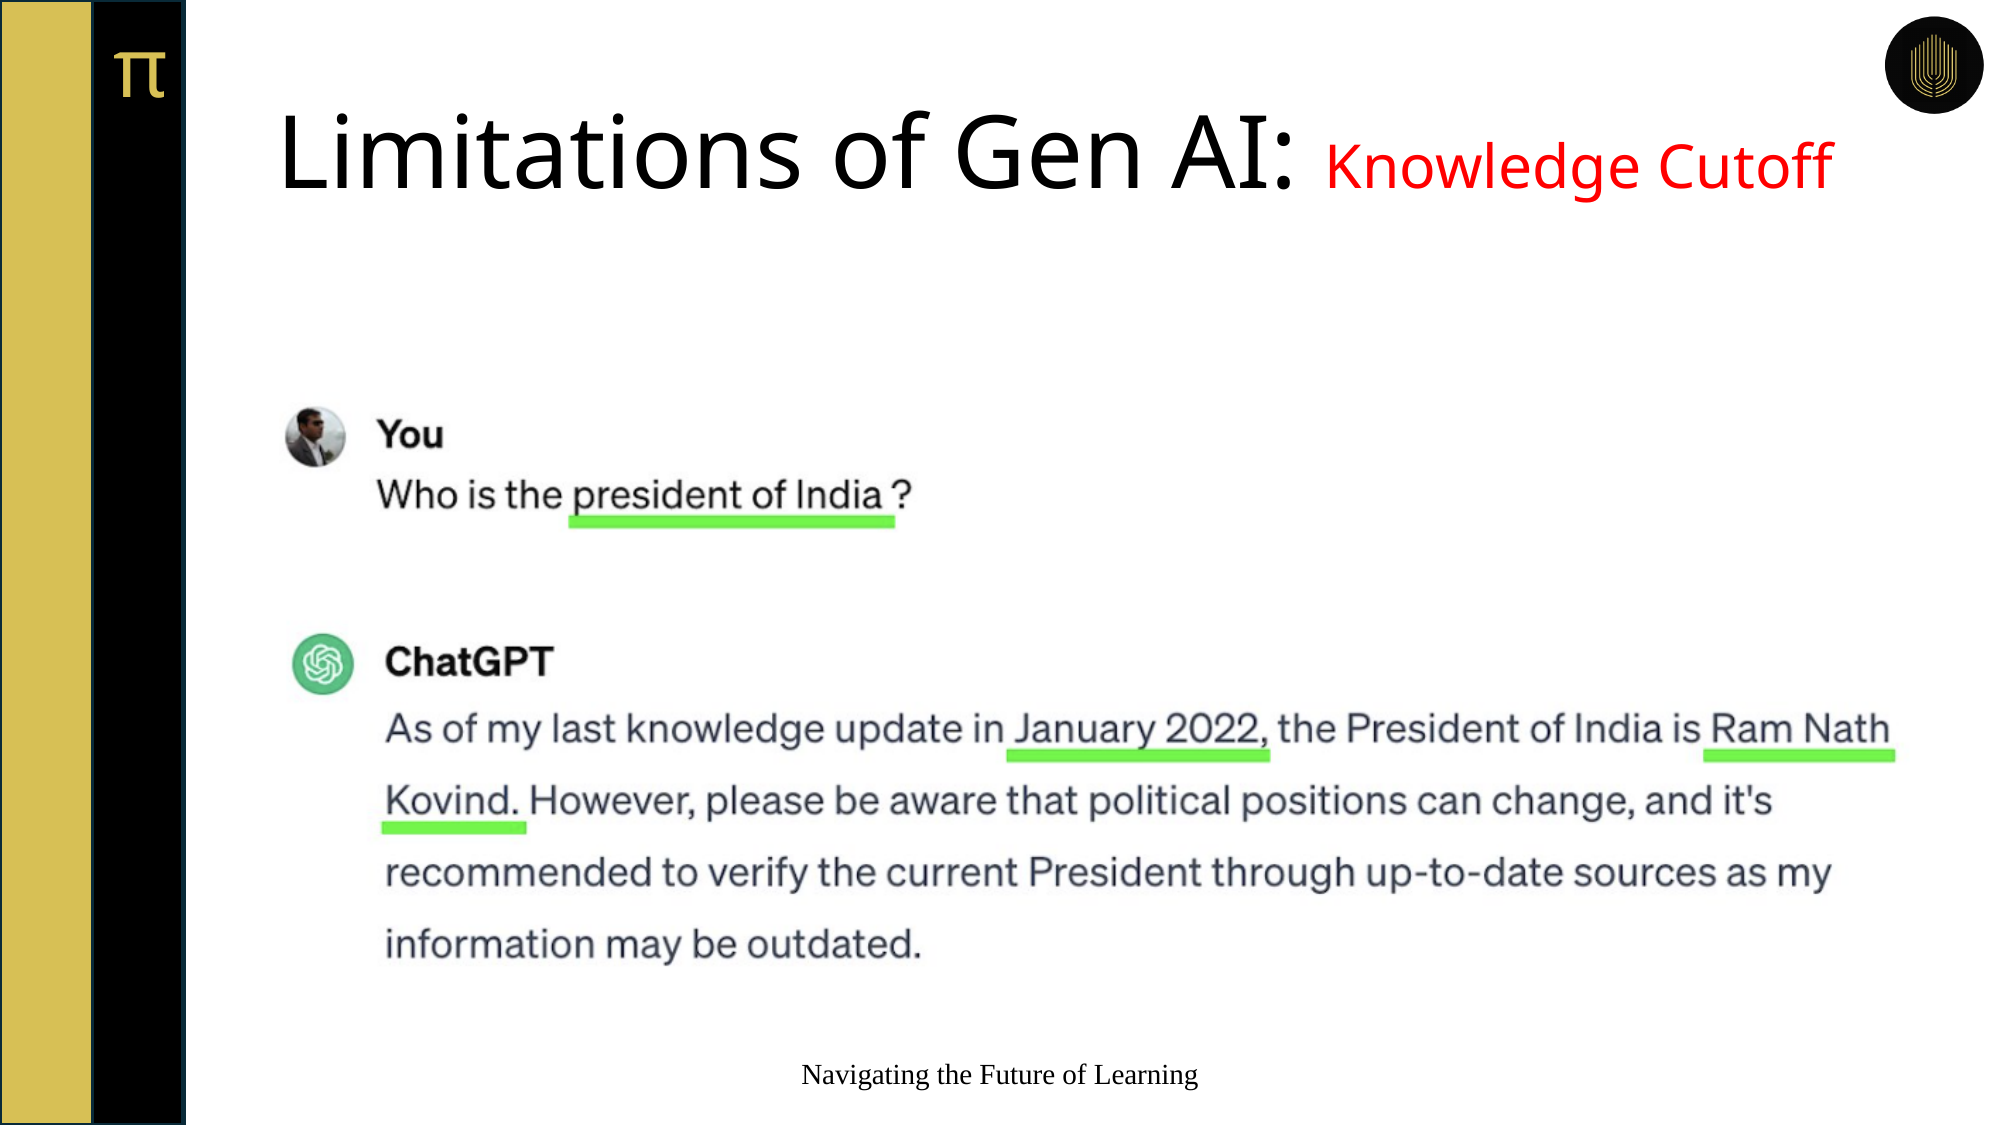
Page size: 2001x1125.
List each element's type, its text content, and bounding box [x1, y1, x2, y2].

footer Navigating the Future of Learning​ [662, 1042, 1338, 1103]
picture [1837, 0, 2000, 165]
text_box [0, 0, 91, 1125]
text_box π [98, 7, 172, 122]
text_box Limitations of Gen AI: Knowledge Cutoff [261, 47, 1867, 218]
picture [237, 364, 1959, 1018]
text_box [91, 0, 184, 1125]
